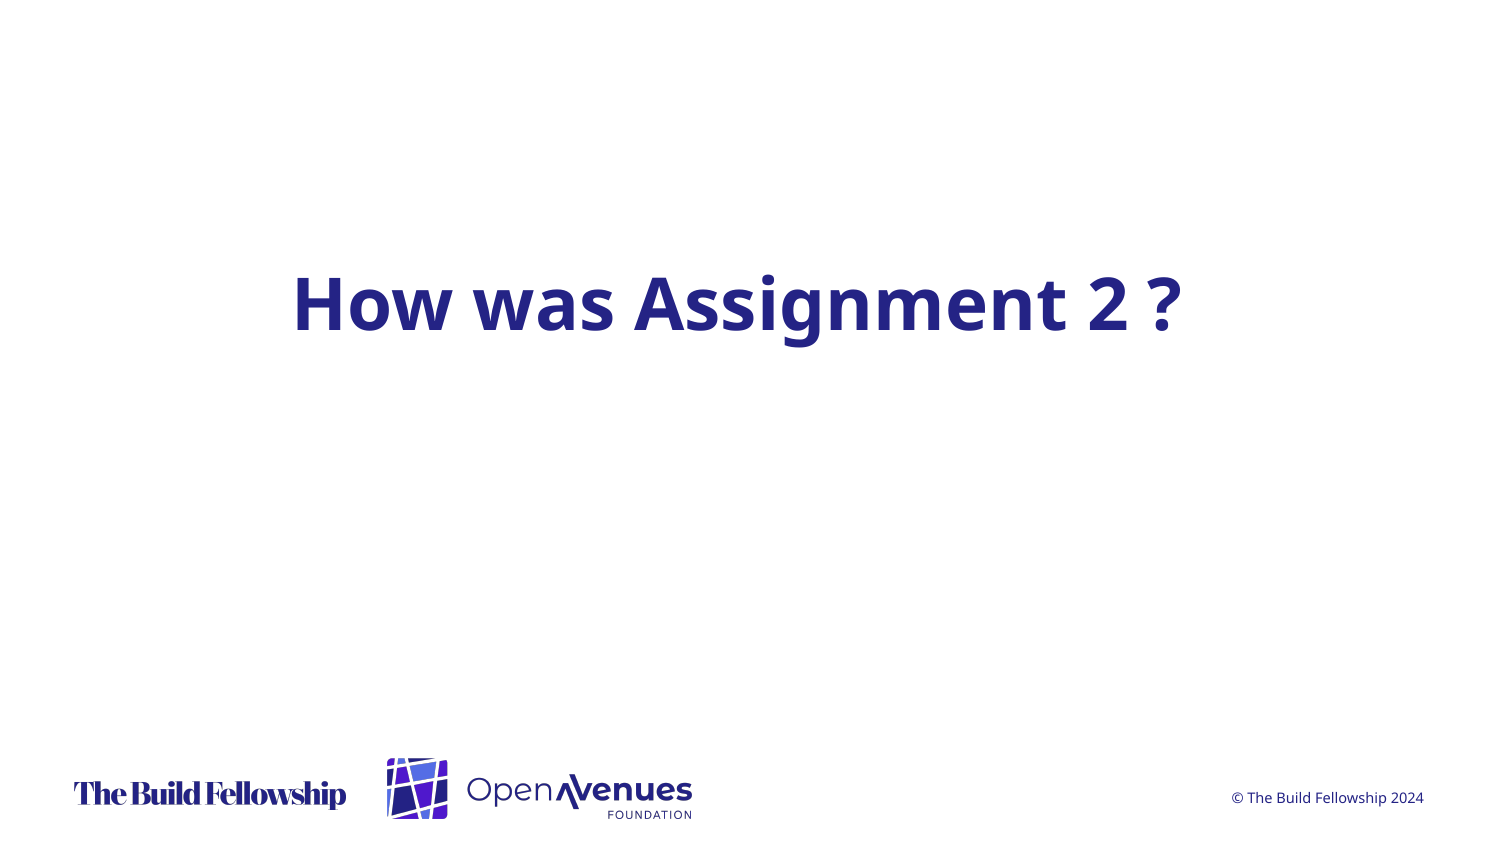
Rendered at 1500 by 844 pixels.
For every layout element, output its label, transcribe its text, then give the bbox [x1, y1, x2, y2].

title How was Assignment 2 ? [291, 257, 1331, 431]
picture [387, 758, 692, 820]
picture [74, 781, 346, 810]
